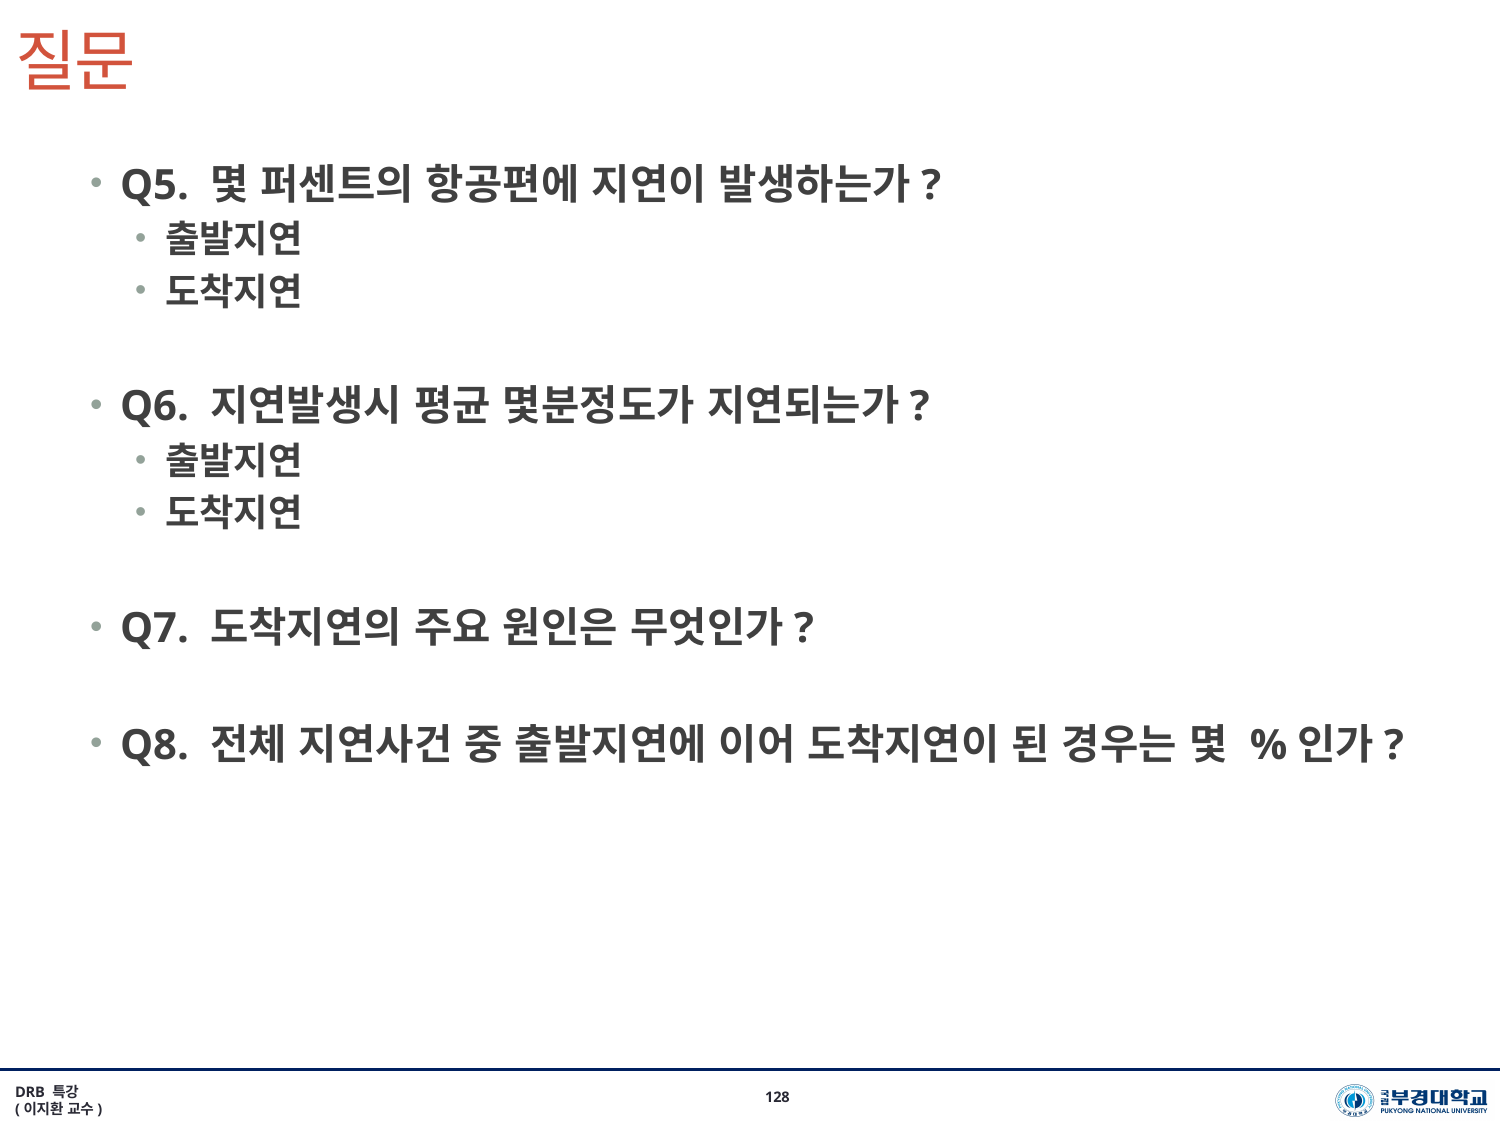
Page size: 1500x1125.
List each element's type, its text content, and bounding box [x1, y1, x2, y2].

title 질문 [0, 1, 1500, 116]
list Q5. 몇 퍼센트의 항공편에 지연이 발생하는가? 출발지연 도착지연 Q6. 지연발생시 평균 몇분정도가 지연되는가? 출발지연 도착지연 Q7. 도착지연의 주요 원인은 무엇인가? Q8. 전체 지연사건 중 출발지연에 이어 도착지연이 된 경우는 몇 %인가? [75, 149, 1425, 1033]
slide_number DRB 특강 (이지환 교수) [0, 1082, 303, 1118]
picture [1330, 1079, 1495, 1121]
